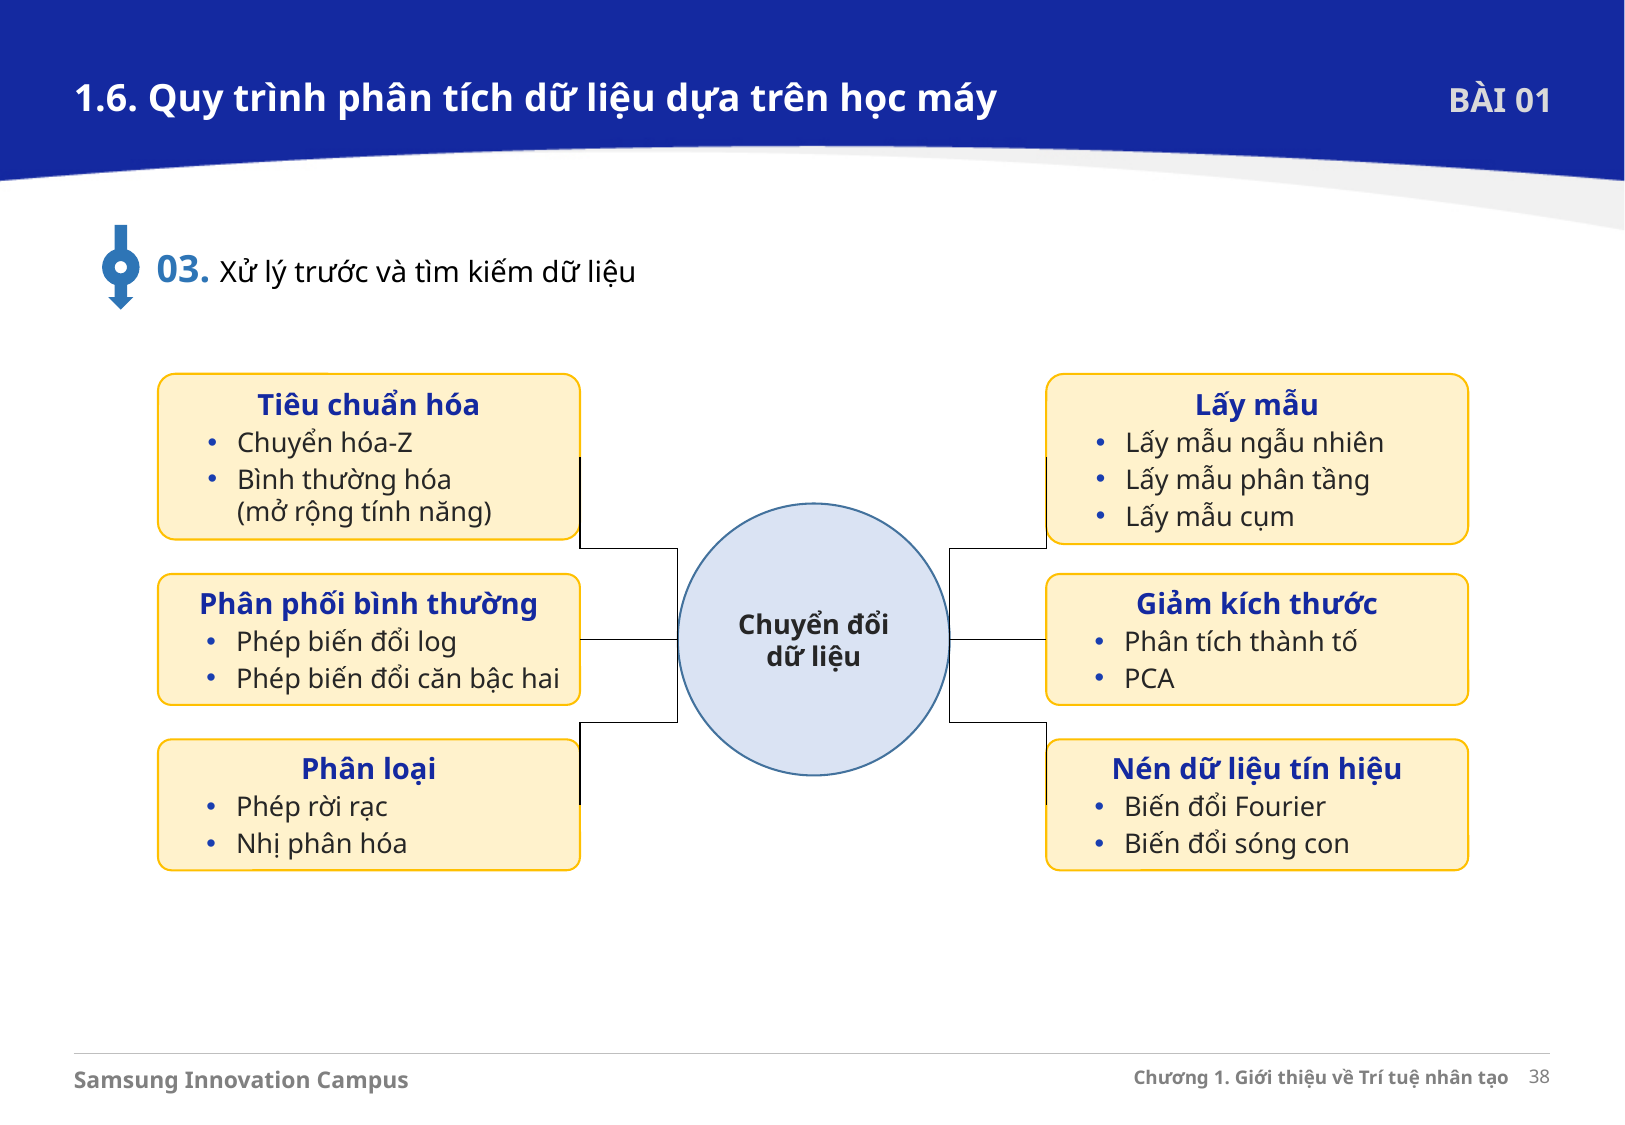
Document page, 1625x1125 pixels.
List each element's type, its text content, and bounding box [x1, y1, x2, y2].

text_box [73, 73, 1554, 120]
text_box 03. Xử lý trước và tìm kiếm dữ liệu [156, 232, 872, 303]
picture [0, 0, 1625, 1125]
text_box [157, 373, 1469, 871]
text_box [108, 224, 134, 310]
